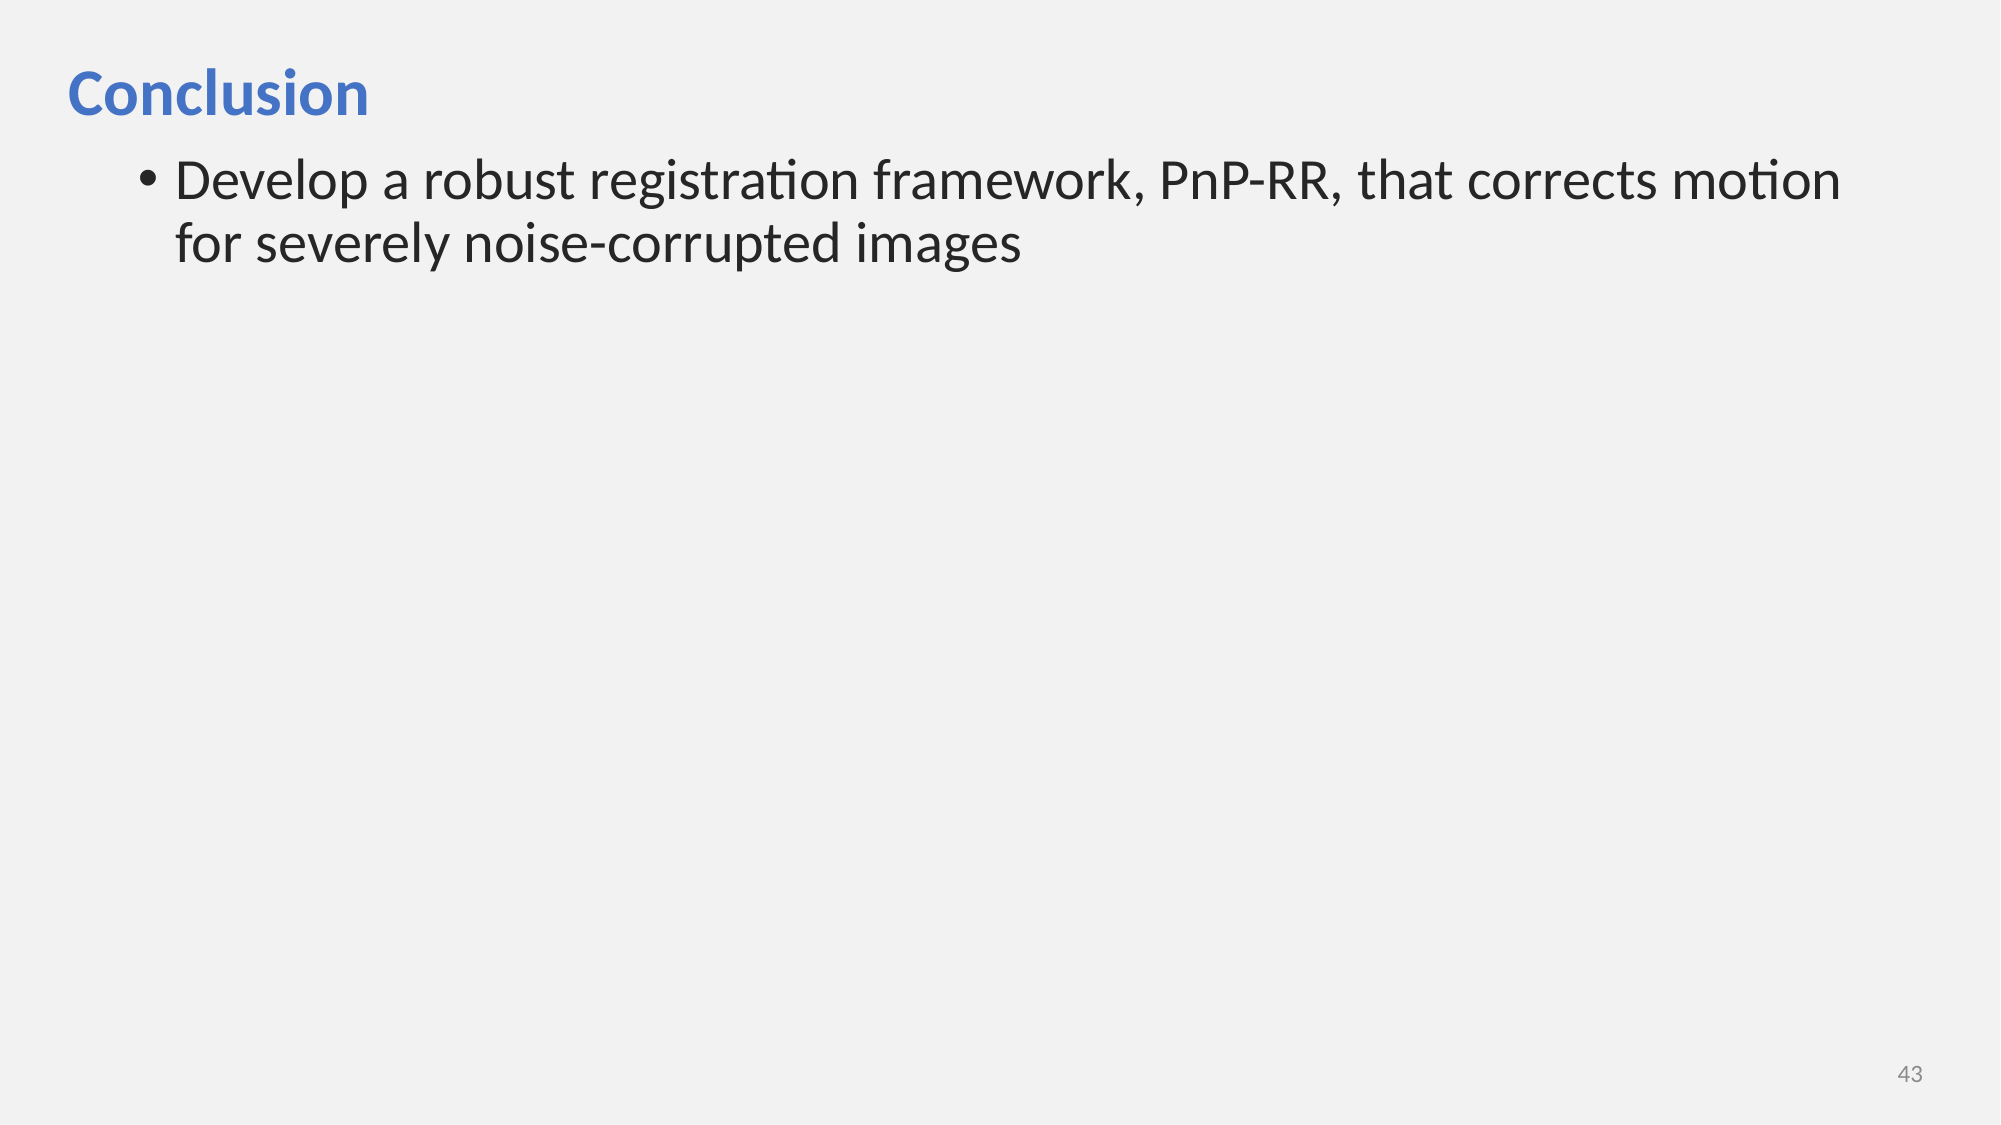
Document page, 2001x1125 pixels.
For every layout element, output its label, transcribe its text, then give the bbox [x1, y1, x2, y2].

slide_number 43 [1488, 1042, 1939, 1103]
list Develop a robust registration framework, PnP-RR, that corrects motion for severely noise-corrupted images [123, 141, 1877, 228]
title Conclusion [53, 46, 436, 142]
